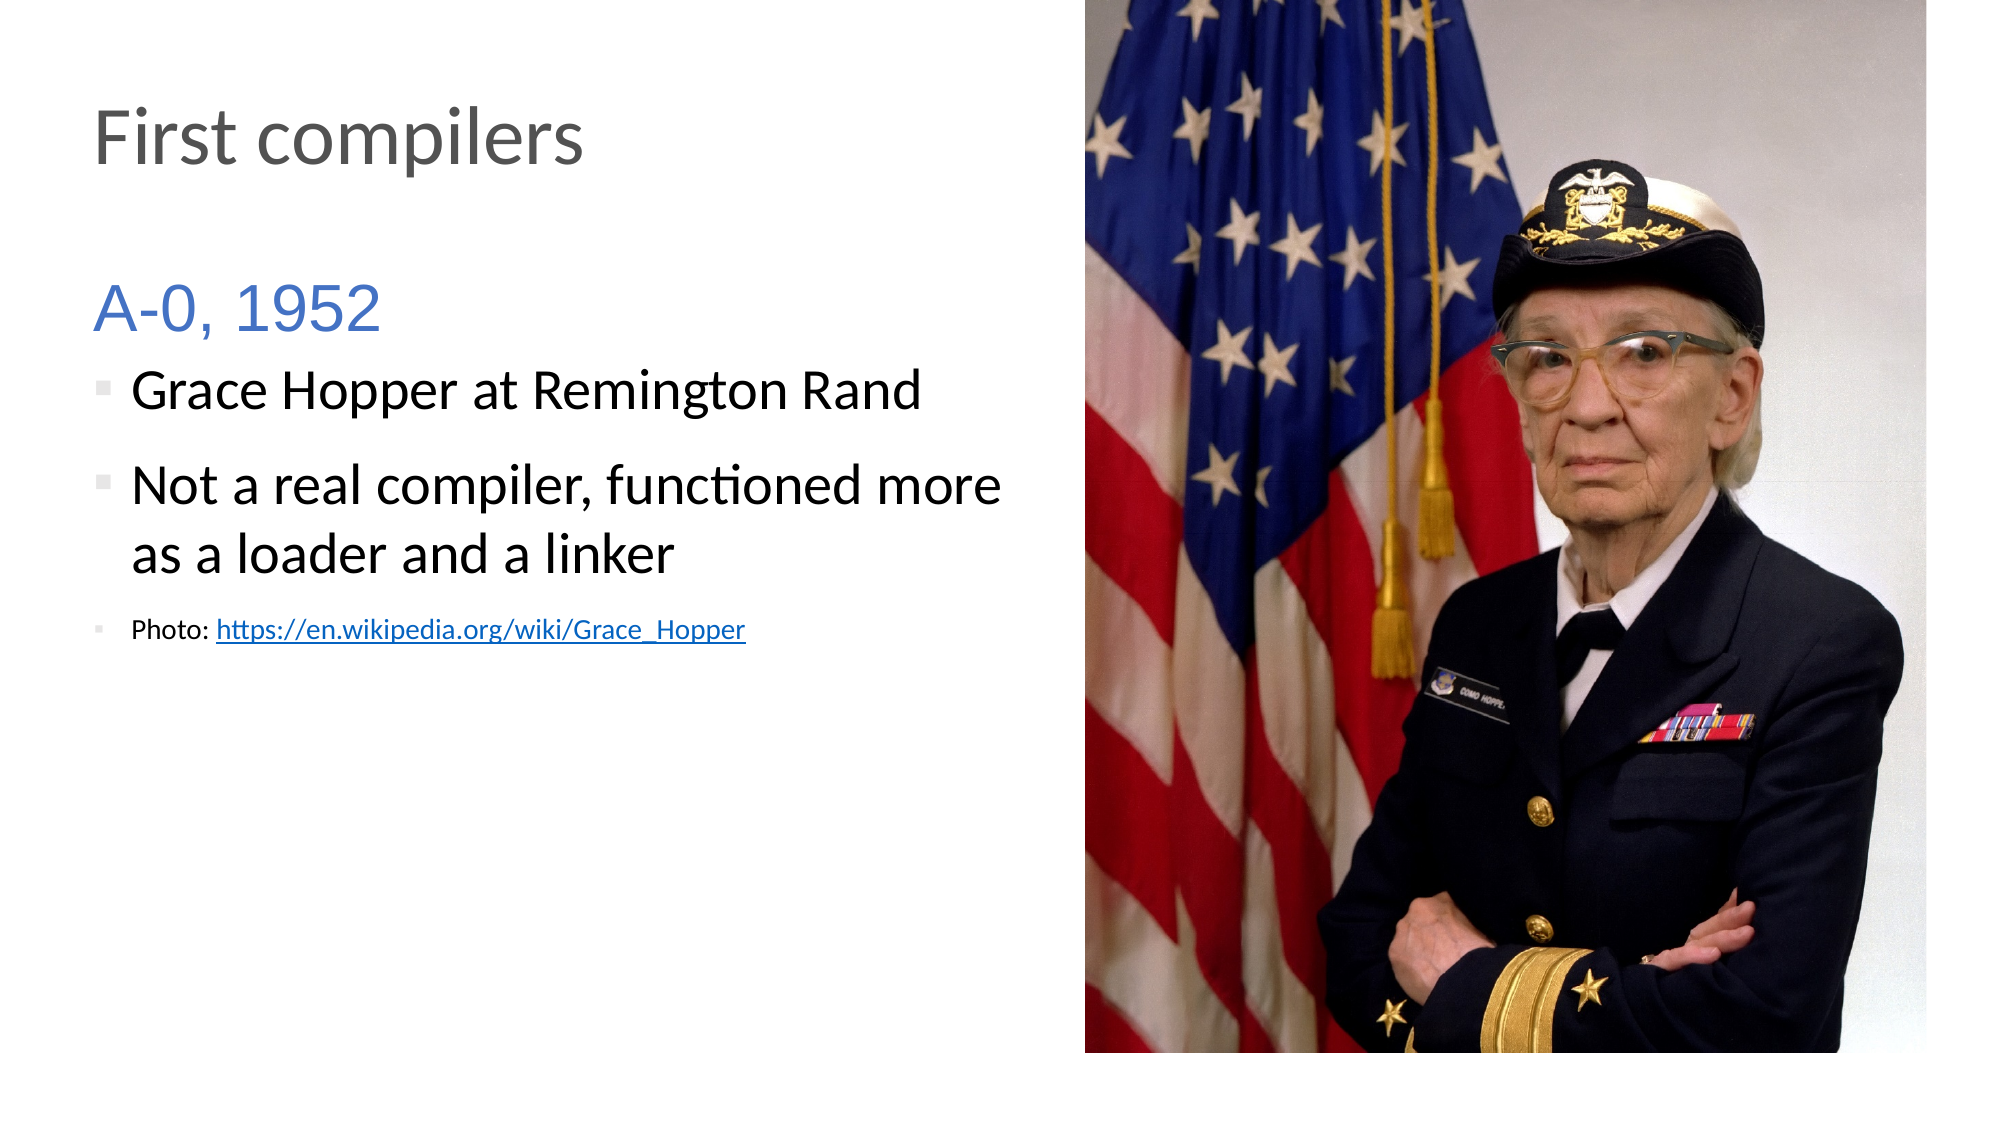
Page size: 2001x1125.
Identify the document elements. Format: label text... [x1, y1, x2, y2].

picture [1084, 0, 1927, 1053]
title First compilers [93, 93, 1037, 249]
list Grace Hopper at Remington Rand Not a real compiler, functioned more as a loader and a linker Photo: https://en.wikipedia.org/wiki/Grace_Hopper [93, 351, 1041, 1027]
list A-0, 1952 [93, 264, 1041, 337]
